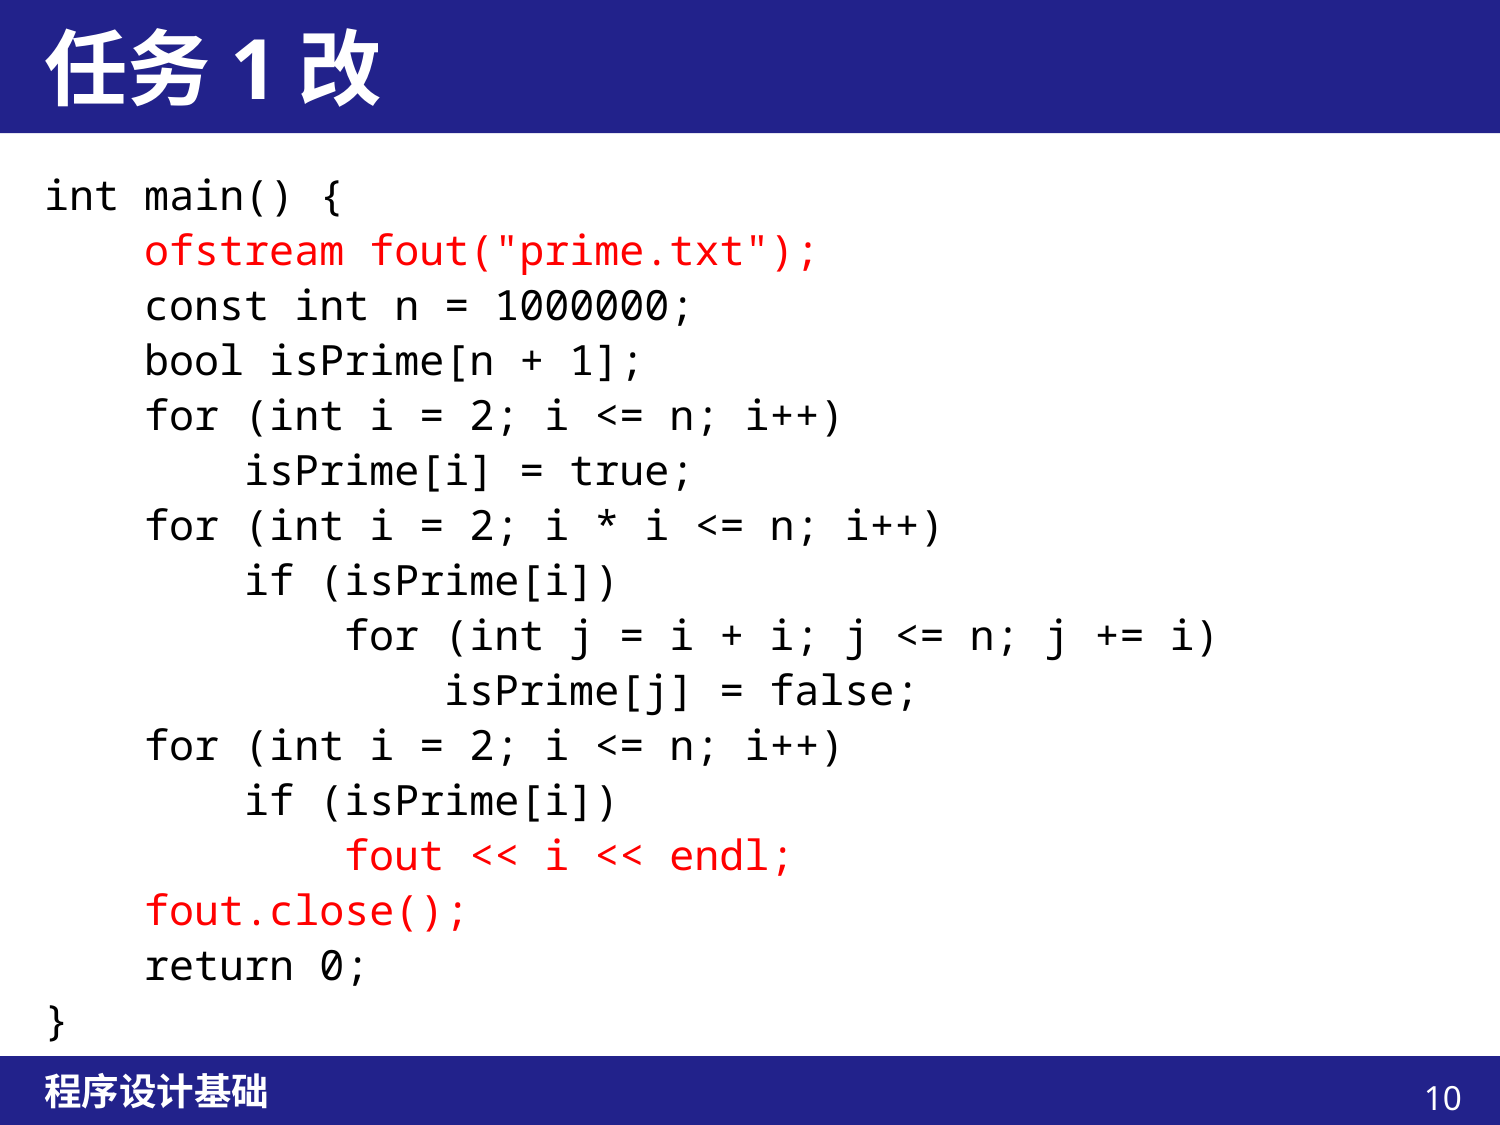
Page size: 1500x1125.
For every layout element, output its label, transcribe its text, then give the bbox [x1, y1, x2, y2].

title 任务1改 [29, 0, 1469, 134]
list int main() { ofstream fout("prime.txt"); const int n = 1000000; bool isPrime[n + 1]; for (int i = 2; i <= n; i++) isPrime[i] = true; for (int i = 2; i * i <= n; i++) if (isPrime[i]) for (int j = i + i; j <= n; j += i) isPrime[j] = false; for (int i = 2; i <= n; i++) if (isPrime[i]) fout << i << endl; fout.close(); return 0; } [29, 156, 1469, 1034]
